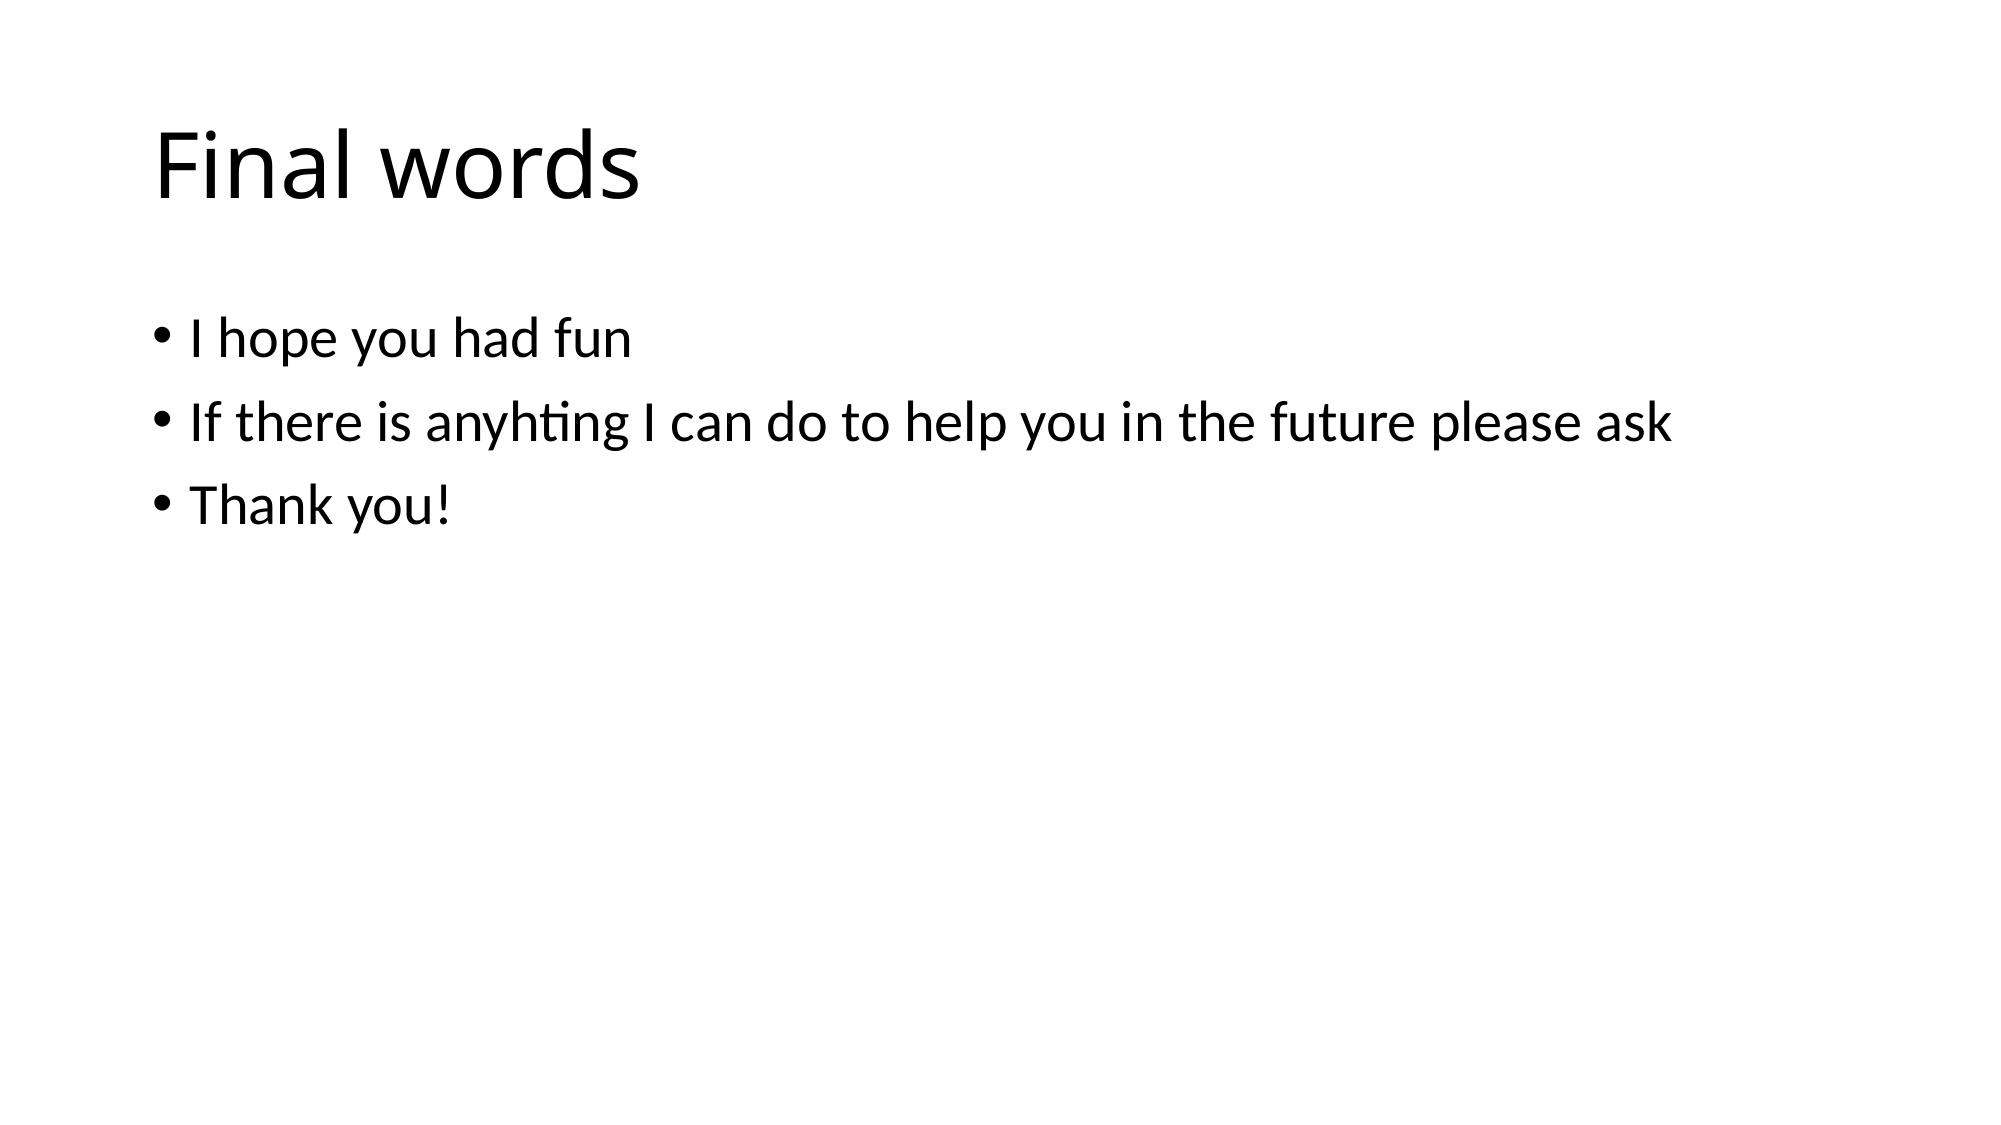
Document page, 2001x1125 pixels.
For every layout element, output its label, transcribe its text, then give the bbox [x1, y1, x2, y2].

title Final words [137, 59, 1863, 278]
list I hope you had fun If there is anyhting I can do to help you in the future please ask Thank you! [137, 299, 1863, 1014]
